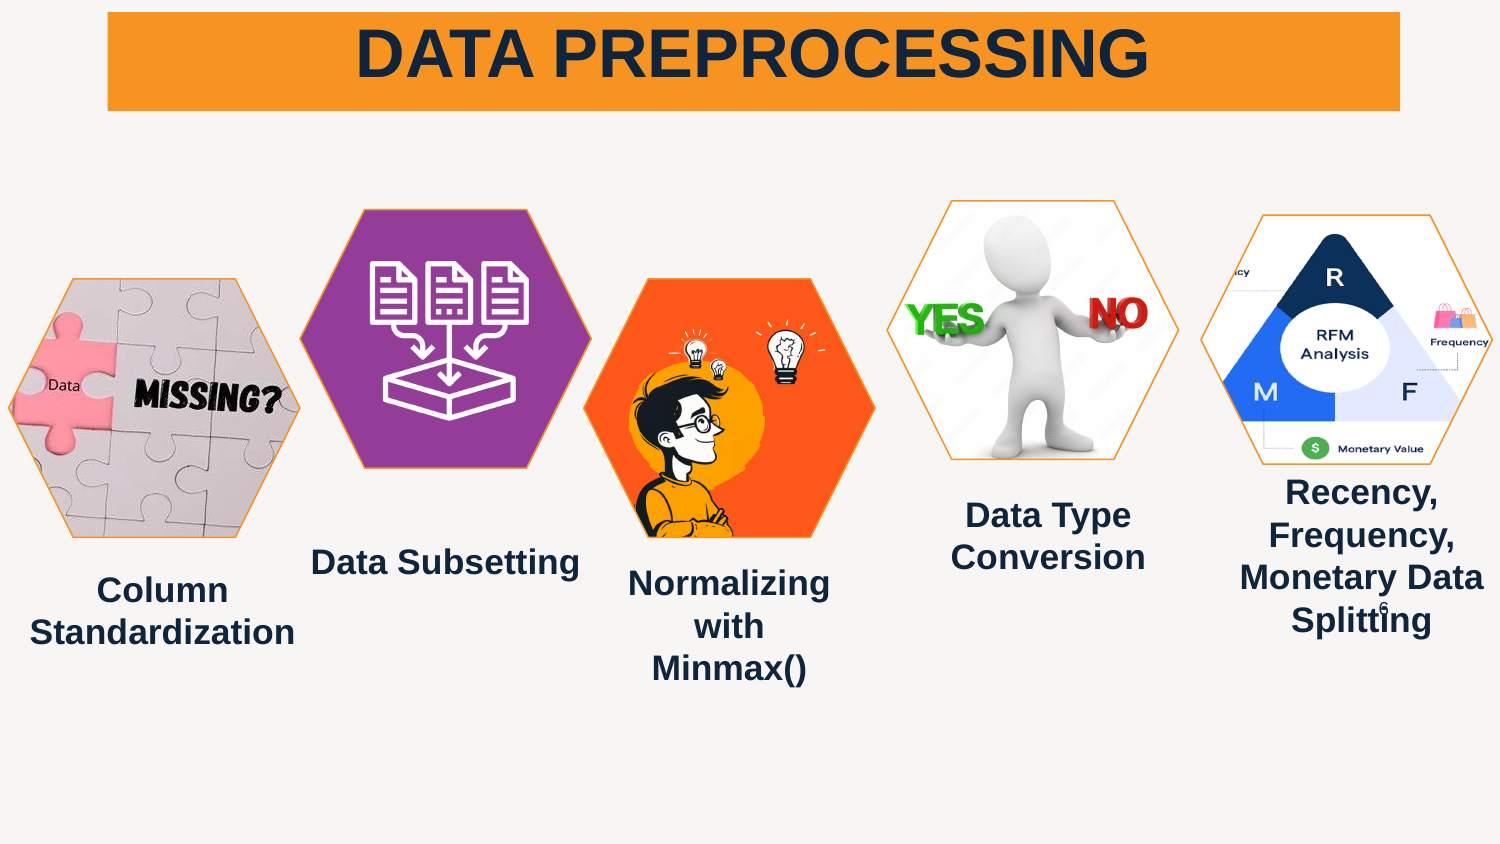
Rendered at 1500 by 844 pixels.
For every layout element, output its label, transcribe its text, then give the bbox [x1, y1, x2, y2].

picture [1200, 214, 1493, 465]
list Normalizing with Minmax() [600, 594, 859, 694]
list Data Type Conversion [894, 430, 1203, 583]
picture [886, 200, 1179, 460]
list Column Standardization [8, 558, 317, 658]
list Recency, Frequency, Monetary Data Splitting [1223, 600, 1500, 646]
title DATA PREPROCESSING [107, 12, 1401, 112]
slide_number ‹#› [1355, 585, 1413, 600]
list Data Subsetting [291, 512, 600, 588]
picture [8, 209, 876, 538]
